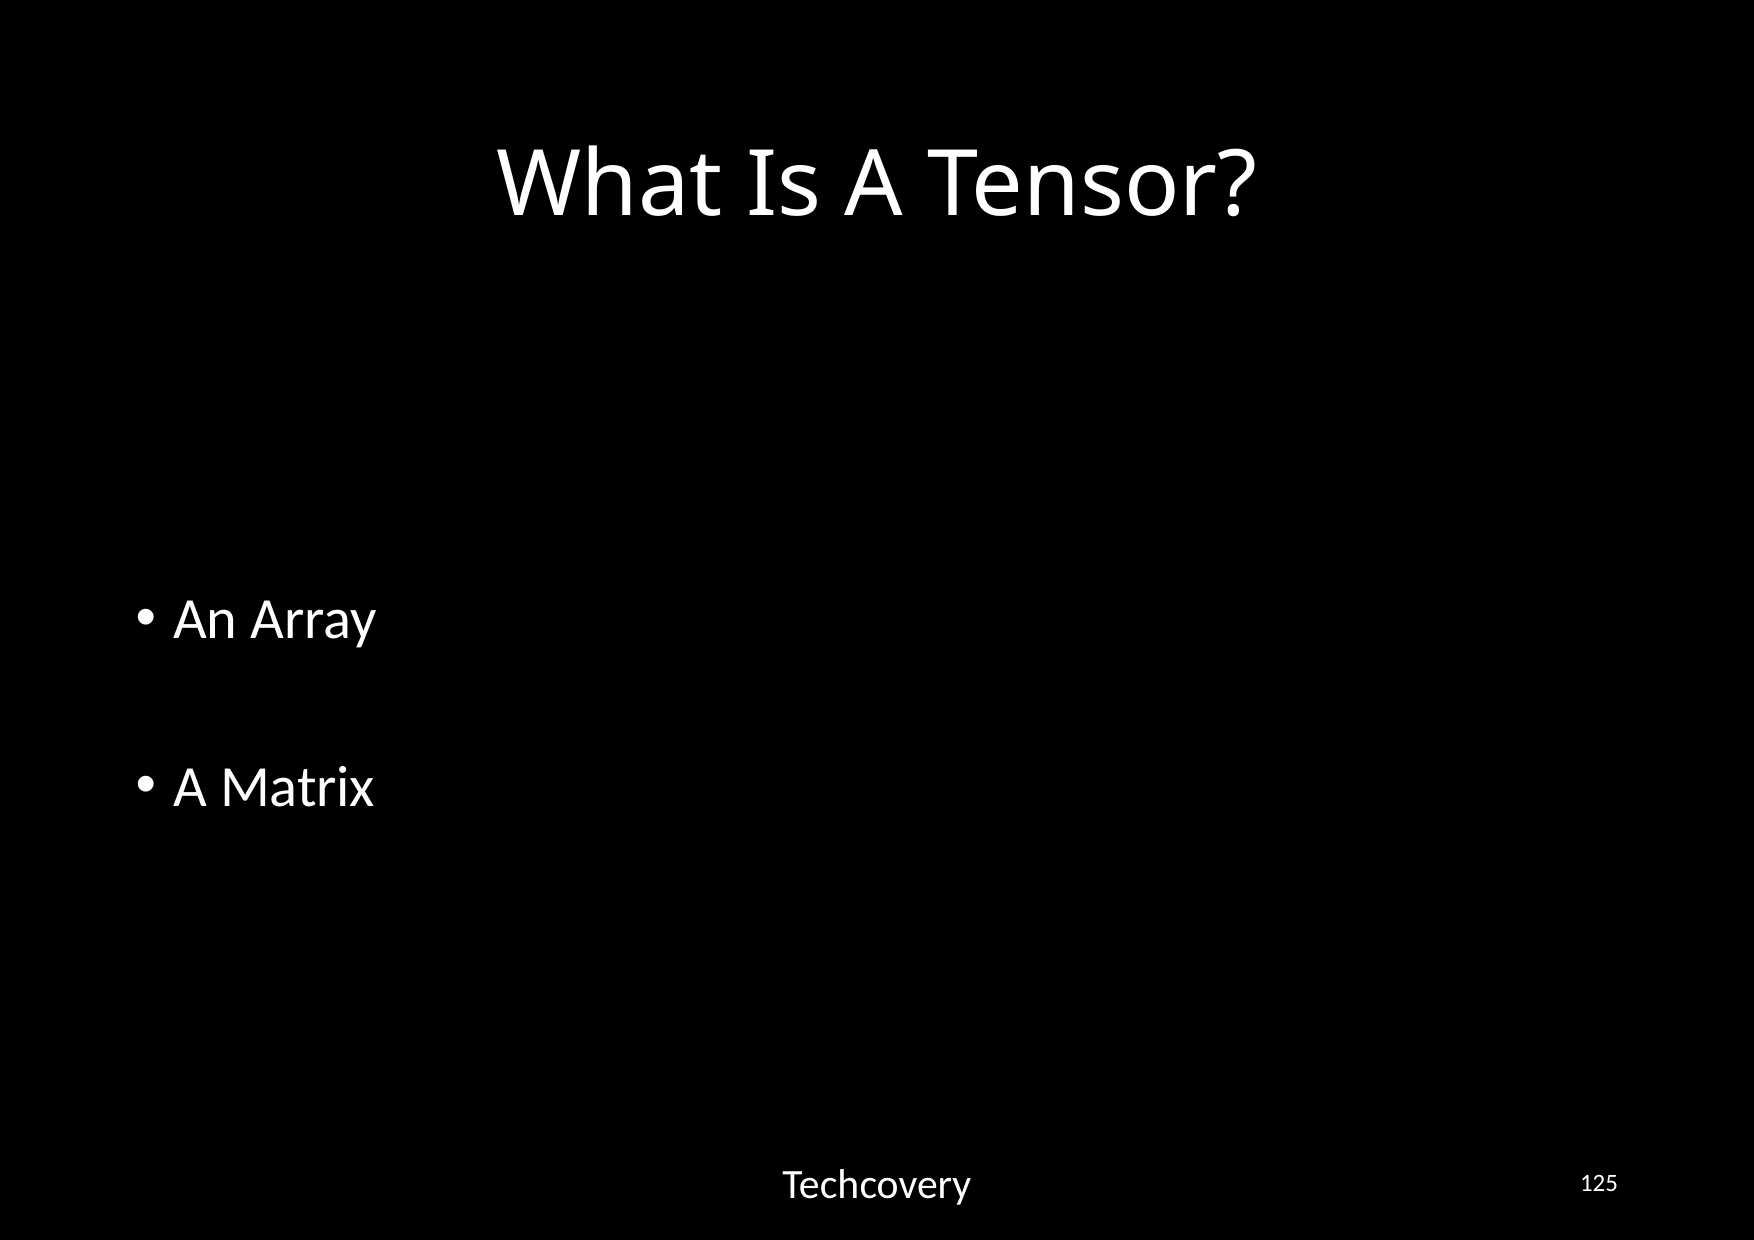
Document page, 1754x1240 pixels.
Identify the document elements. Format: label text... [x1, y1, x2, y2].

footer Techcovery [580, 1148, 1173, 1215]
slide_number 125 [1238, 1148, 1634, 1215]
title What Is A Tensor? [120, 66, 1634, 306]
list An Array A Matrix [120, 580, 1634, 874]
